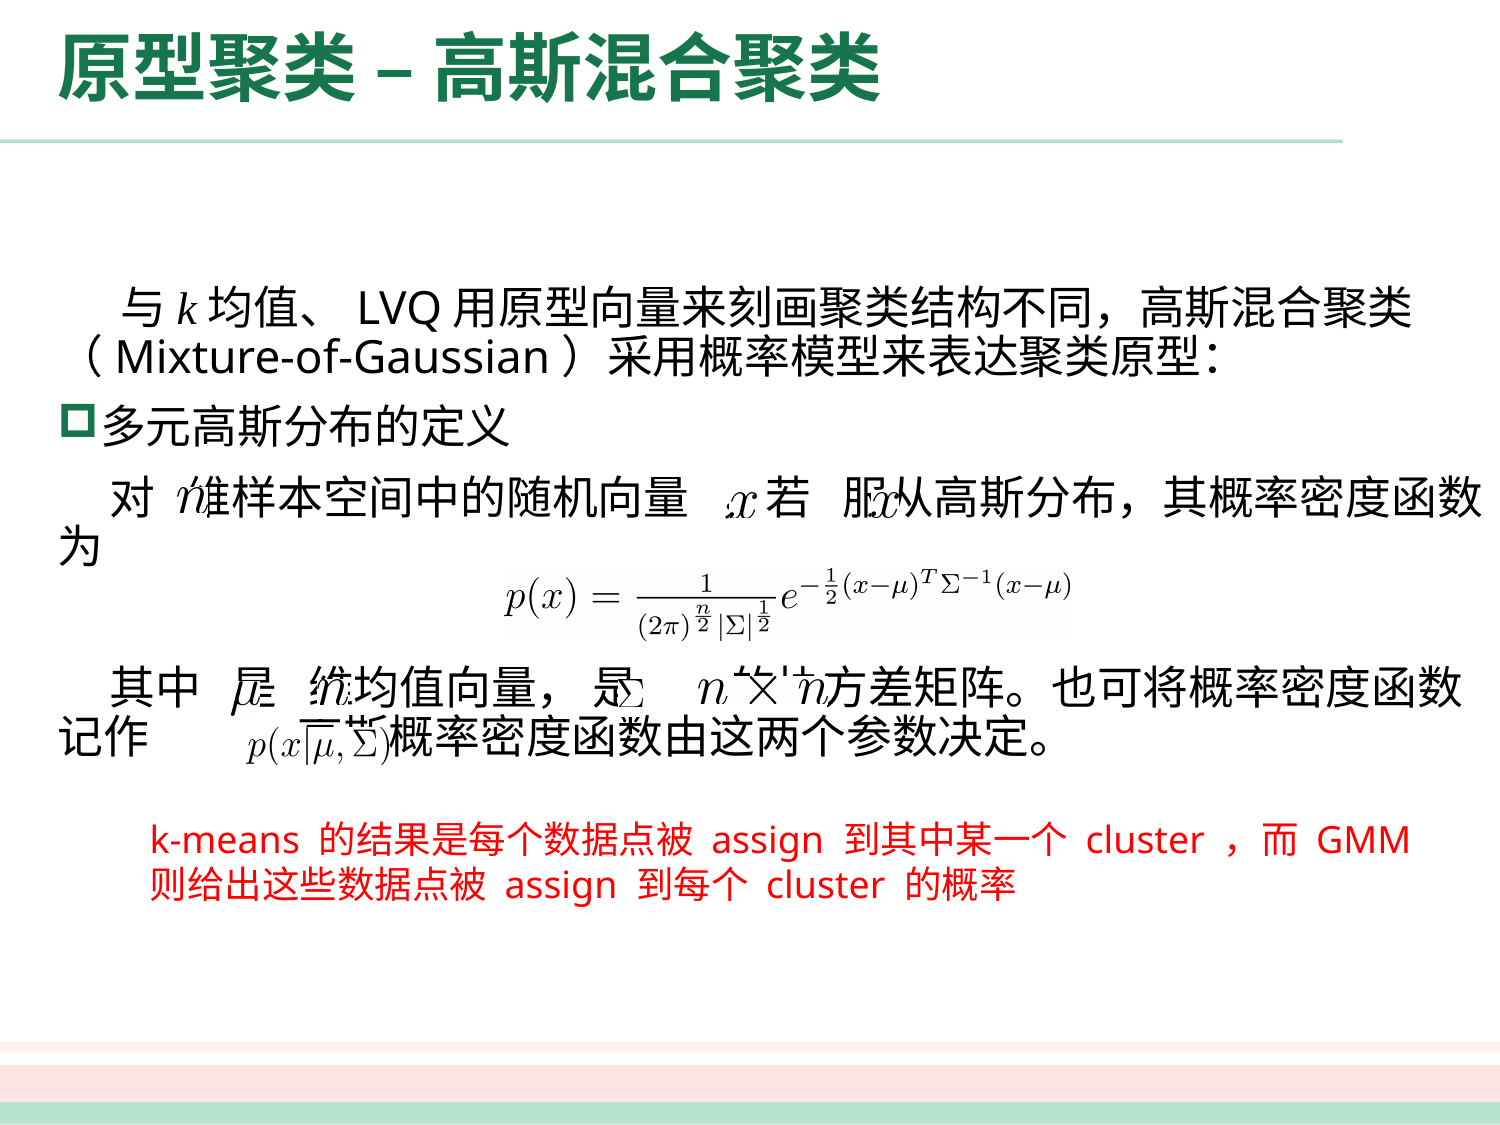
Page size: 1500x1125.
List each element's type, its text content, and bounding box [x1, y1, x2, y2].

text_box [727, 487, 760, 533]
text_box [314, 674, 350, 720]
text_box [174, 483, 210, 528]
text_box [502, 565, 1072, 646]
title 原型聚类 – 高斯混合聚类 [42, 7, 1337, 135]
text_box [868, 487, 901, 533]
text_box k-means 的结果是每个数据点被 assign 到其中某一个 cluster ，而 GMM 则给出这些数据点被 assign 到每个 cluster 的概率 [134, 808, 1453, 914]
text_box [696, 672, 830, 714]
picture [0, 0, 1500, 1125]
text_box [616, 675, 645, 718]
list 与k均值、LVQ用原型向量来刻画聚类结构不同，高斯混合聚类 （Mixture-of-Gaussian）采用概率模型来表达聚类原型： 多元高斯分布的定义 对 维样本空间中的随机向量 ，若 服从高斯分布，其概率密度函数为 其中 是 维均值向量， 是 的协方差矩阵。也可将概率密度函数记作 。高斯概率密度函数由这两个参数决定。 [42, 206, 1500, 1022]
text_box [245, 724, 391, 769]
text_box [229, 677, 262, 719]
